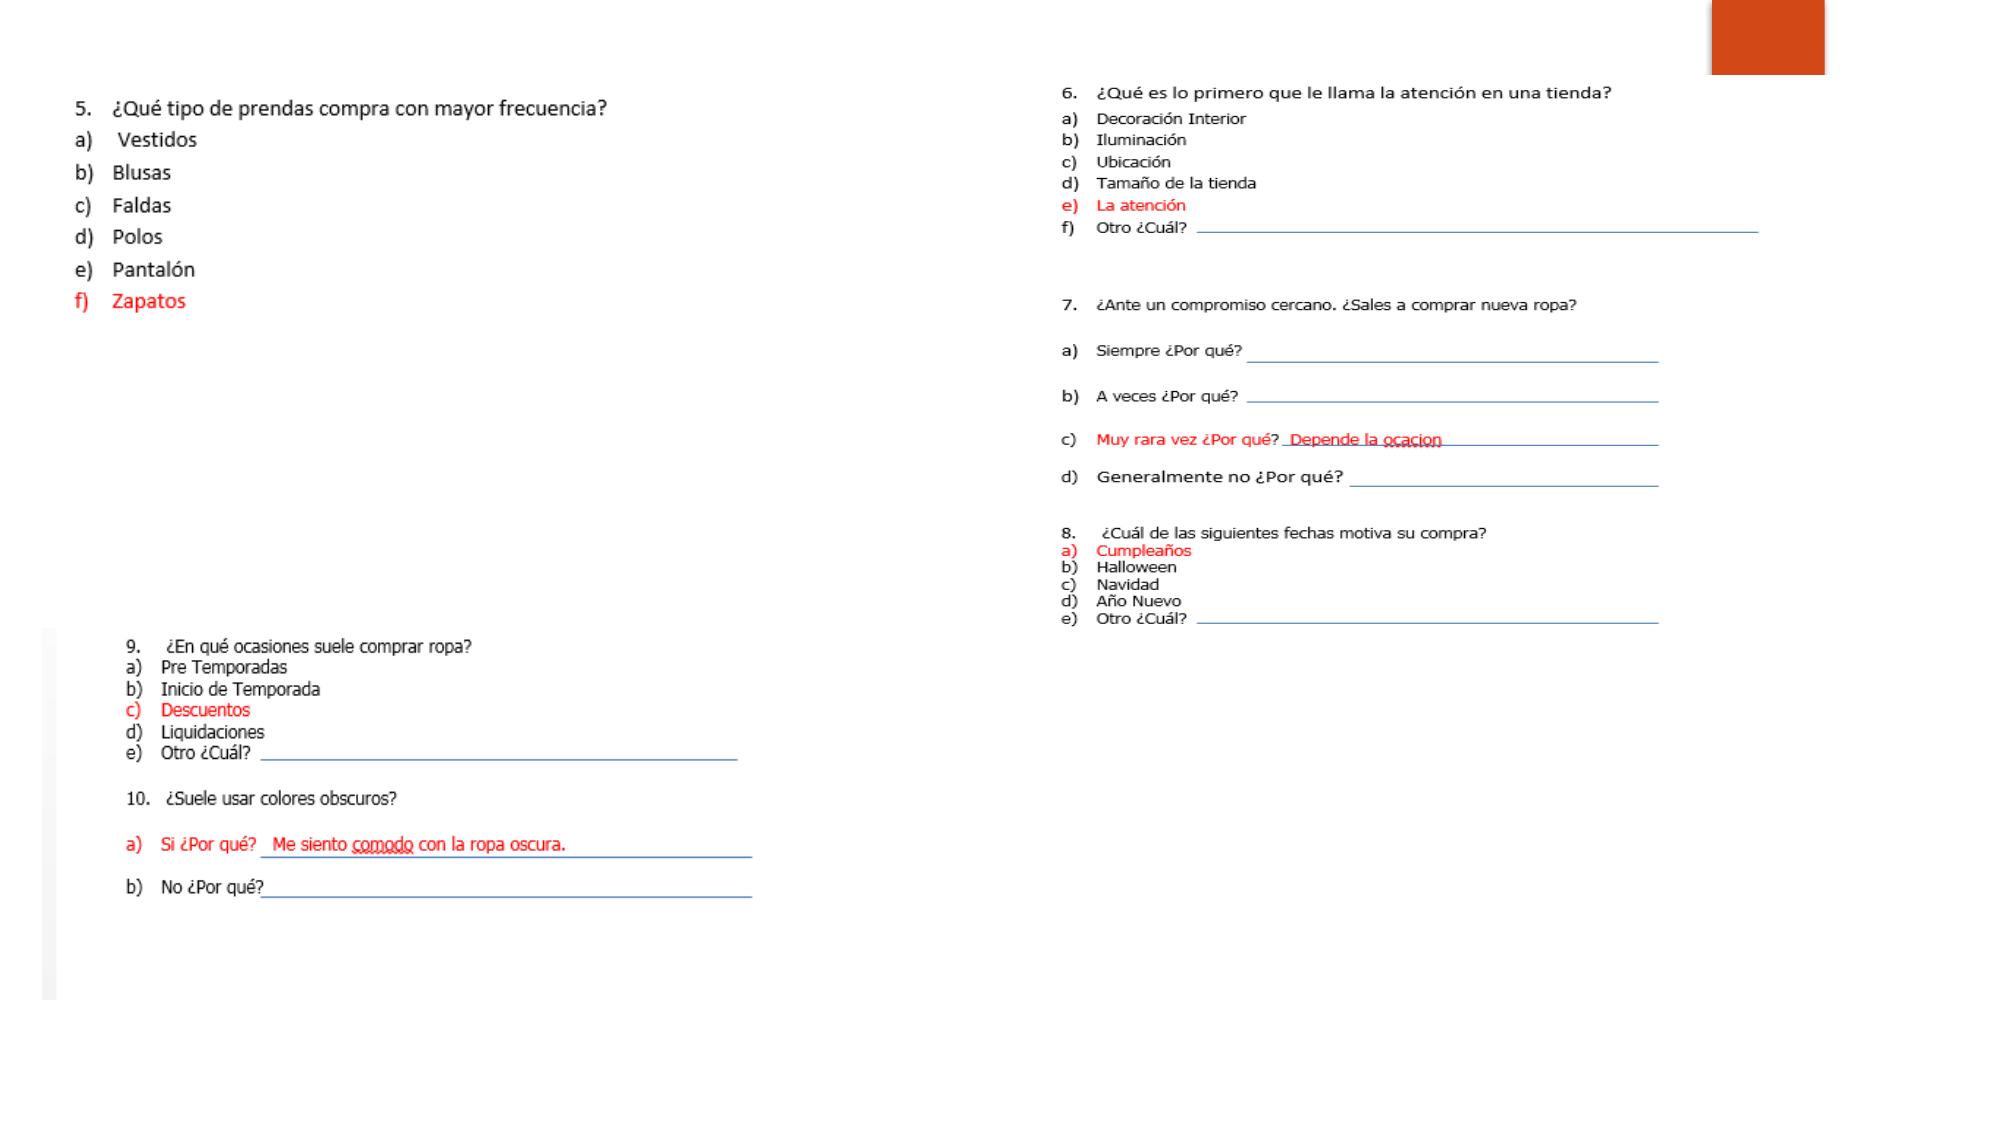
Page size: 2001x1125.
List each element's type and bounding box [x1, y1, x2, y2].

list [0, 74, 1002, 385]
picture [1002, 74, 1925, 645]
picture [42, 628, 961, 1000]
